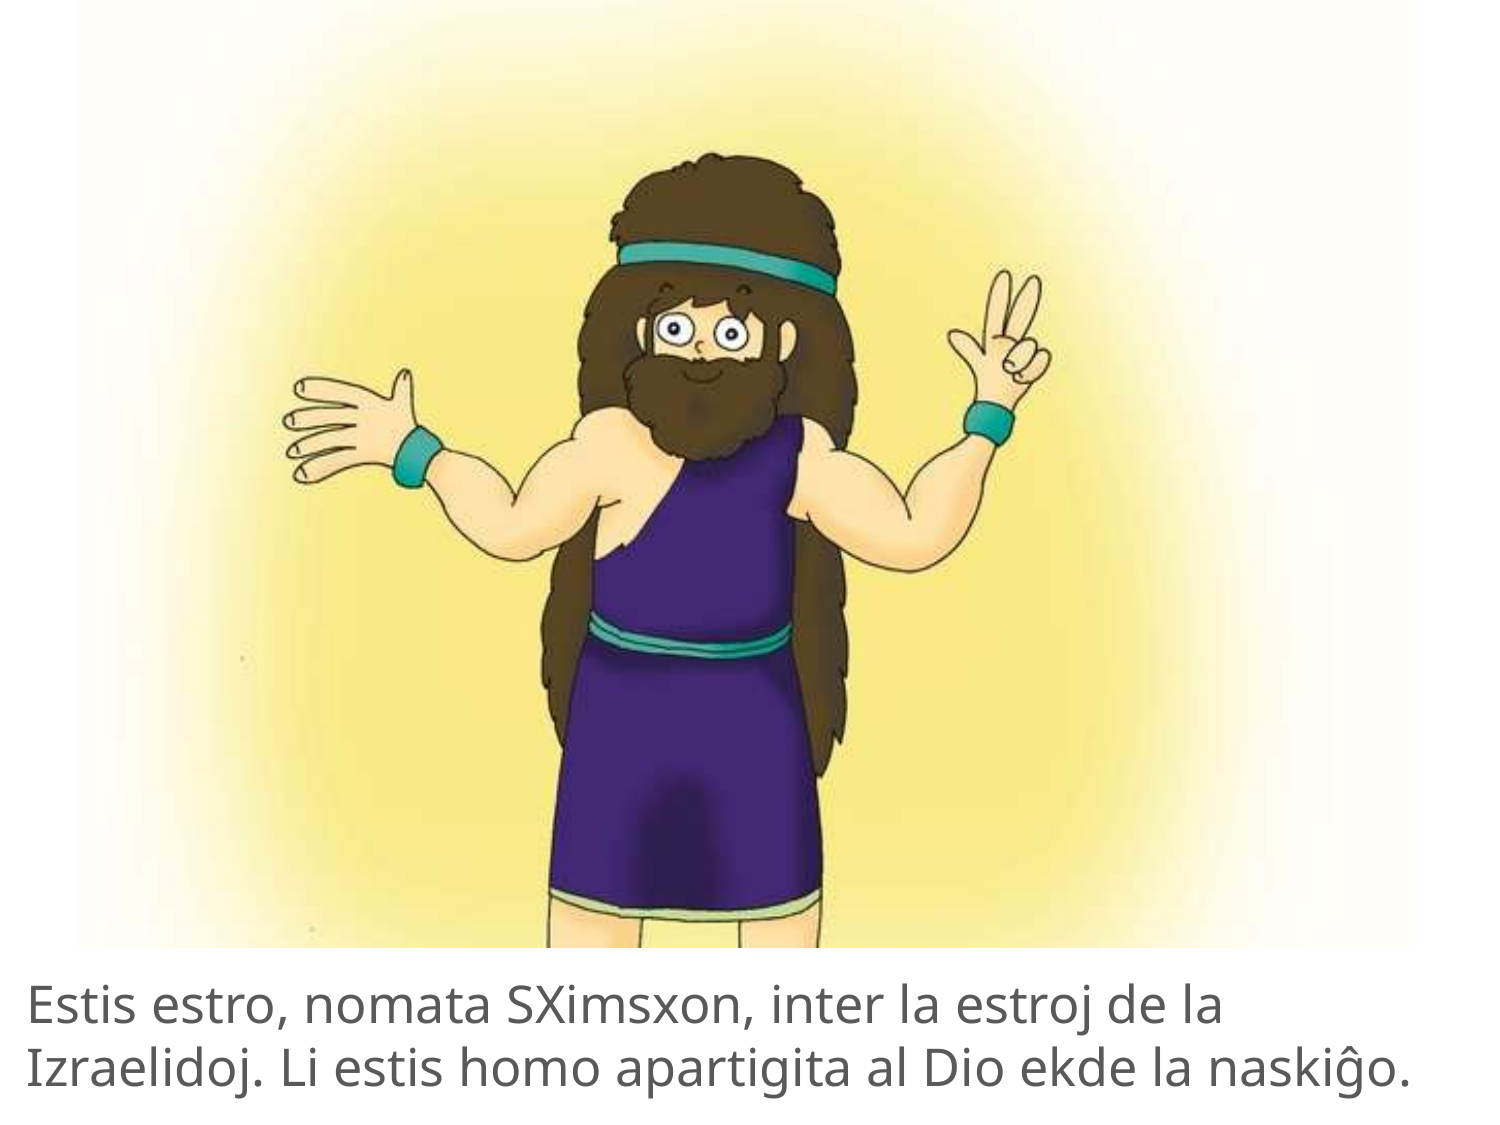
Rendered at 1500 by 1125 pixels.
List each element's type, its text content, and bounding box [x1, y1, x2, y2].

text_box Estis estro, nomata SXimsxon, inter la estroj de la Izraelidoj. Li estis homo apartigita al Dio ekde la naskiĝo. [11, 964, 1483, 1104]
picture [76, 0, 1418, 948]
